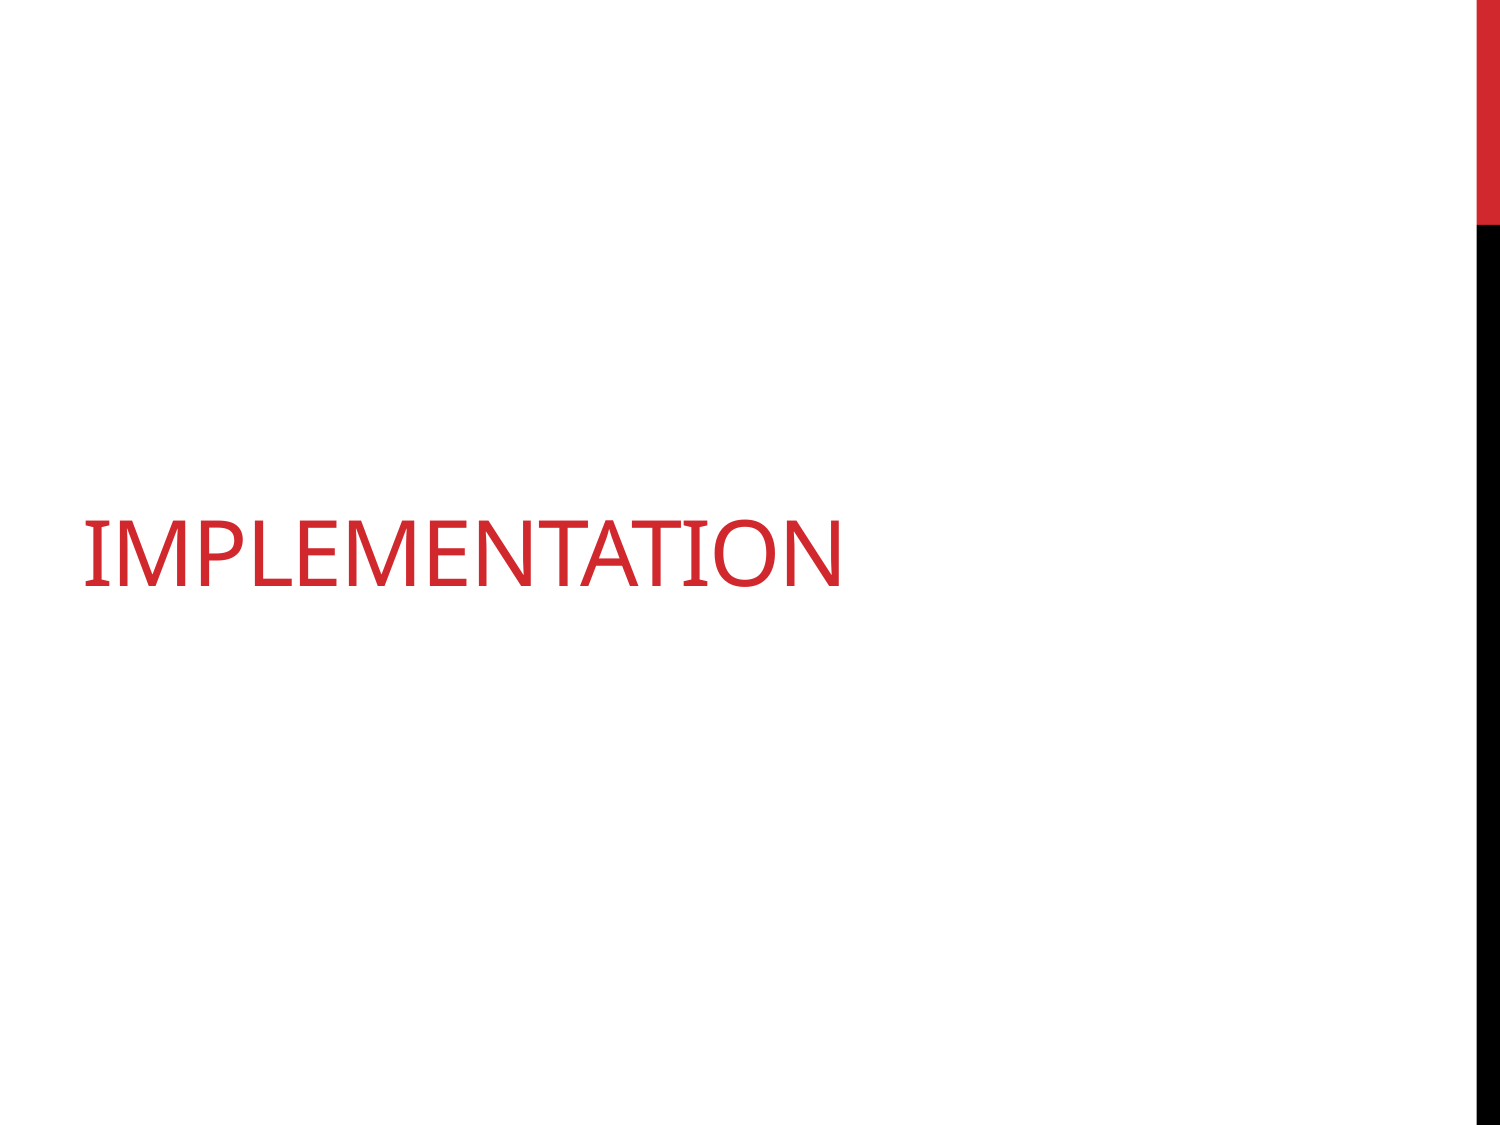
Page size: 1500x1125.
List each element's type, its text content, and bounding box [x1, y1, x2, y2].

title IMPLEMENTATION [74, 24, 1026, 613]
